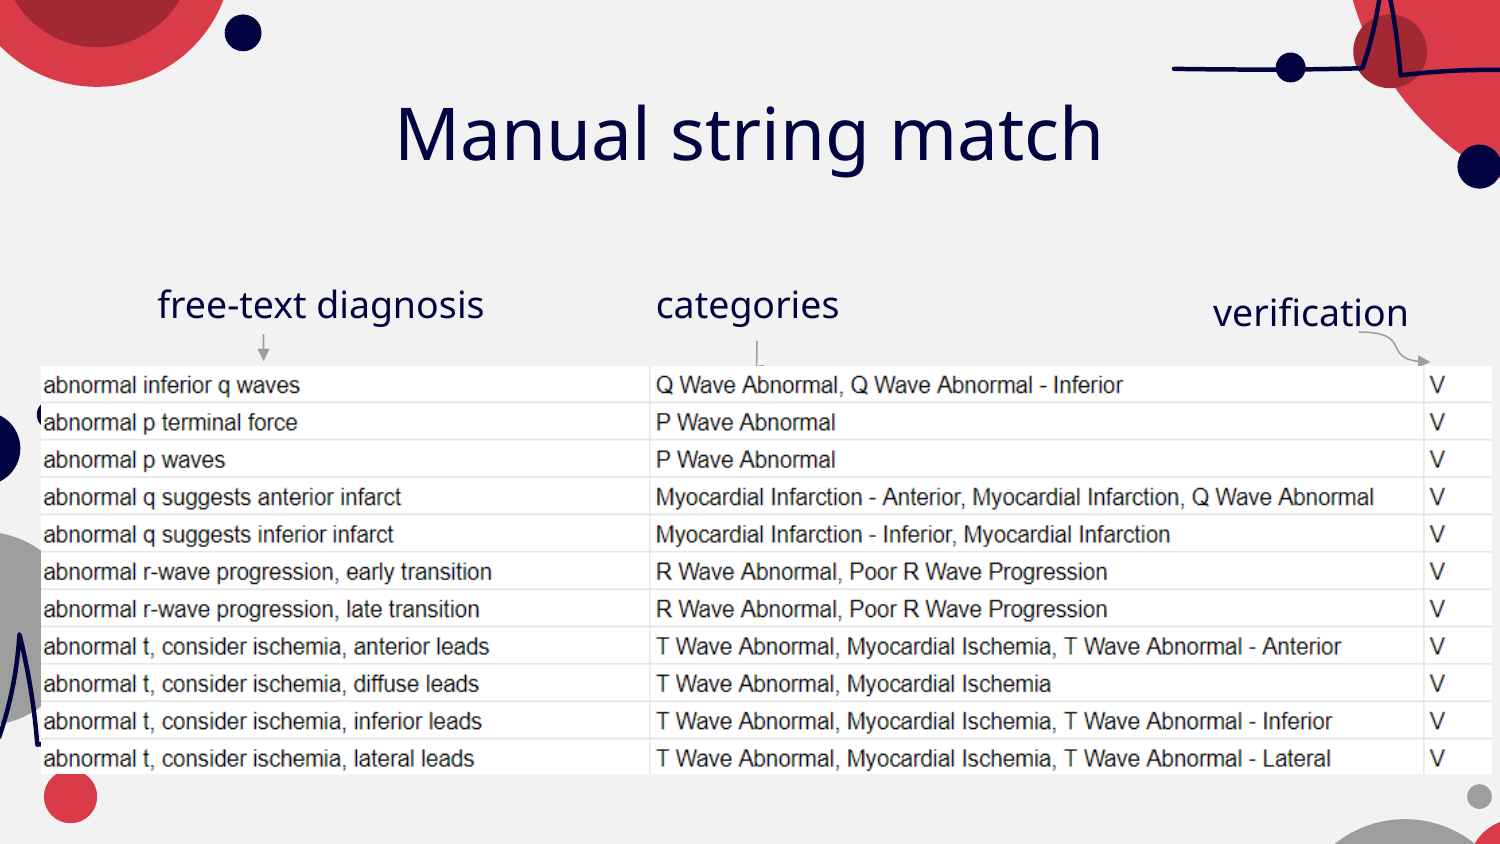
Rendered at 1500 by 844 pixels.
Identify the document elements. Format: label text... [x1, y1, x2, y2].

picture [41, 366, 1493, 774]
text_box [740, 350, 767, 358]
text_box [1358, 331, 1431, 363]
text_box free-text diagnosis [142, 265, 640, 332]
text_box verification [1198, 273, 1431, 334]
title Manual string match [120, 72, 1380, 167]
text_box categories [640, 265, 873, 341]
